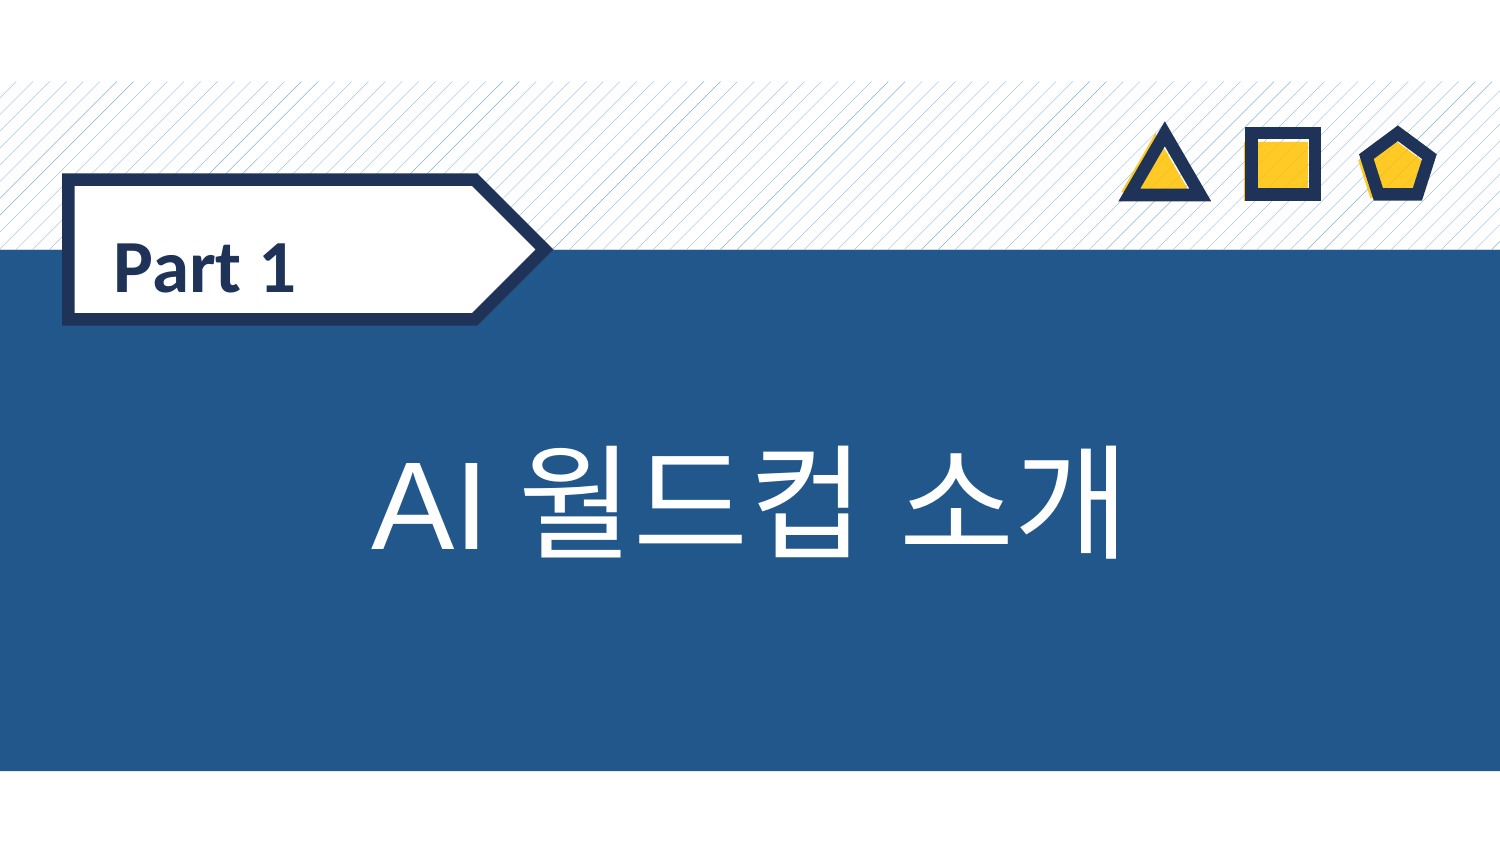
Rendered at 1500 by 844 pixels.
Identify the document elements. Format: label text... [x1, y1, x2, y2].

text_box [1121, 133, 1430, 201]
text_box AI월드컵 소개 [356, 417, 1144, 583]
text_box [0, 80, 1500, 250]
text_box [68, 179, 545, 320]
text_box [0, 250, 1500, 772]
